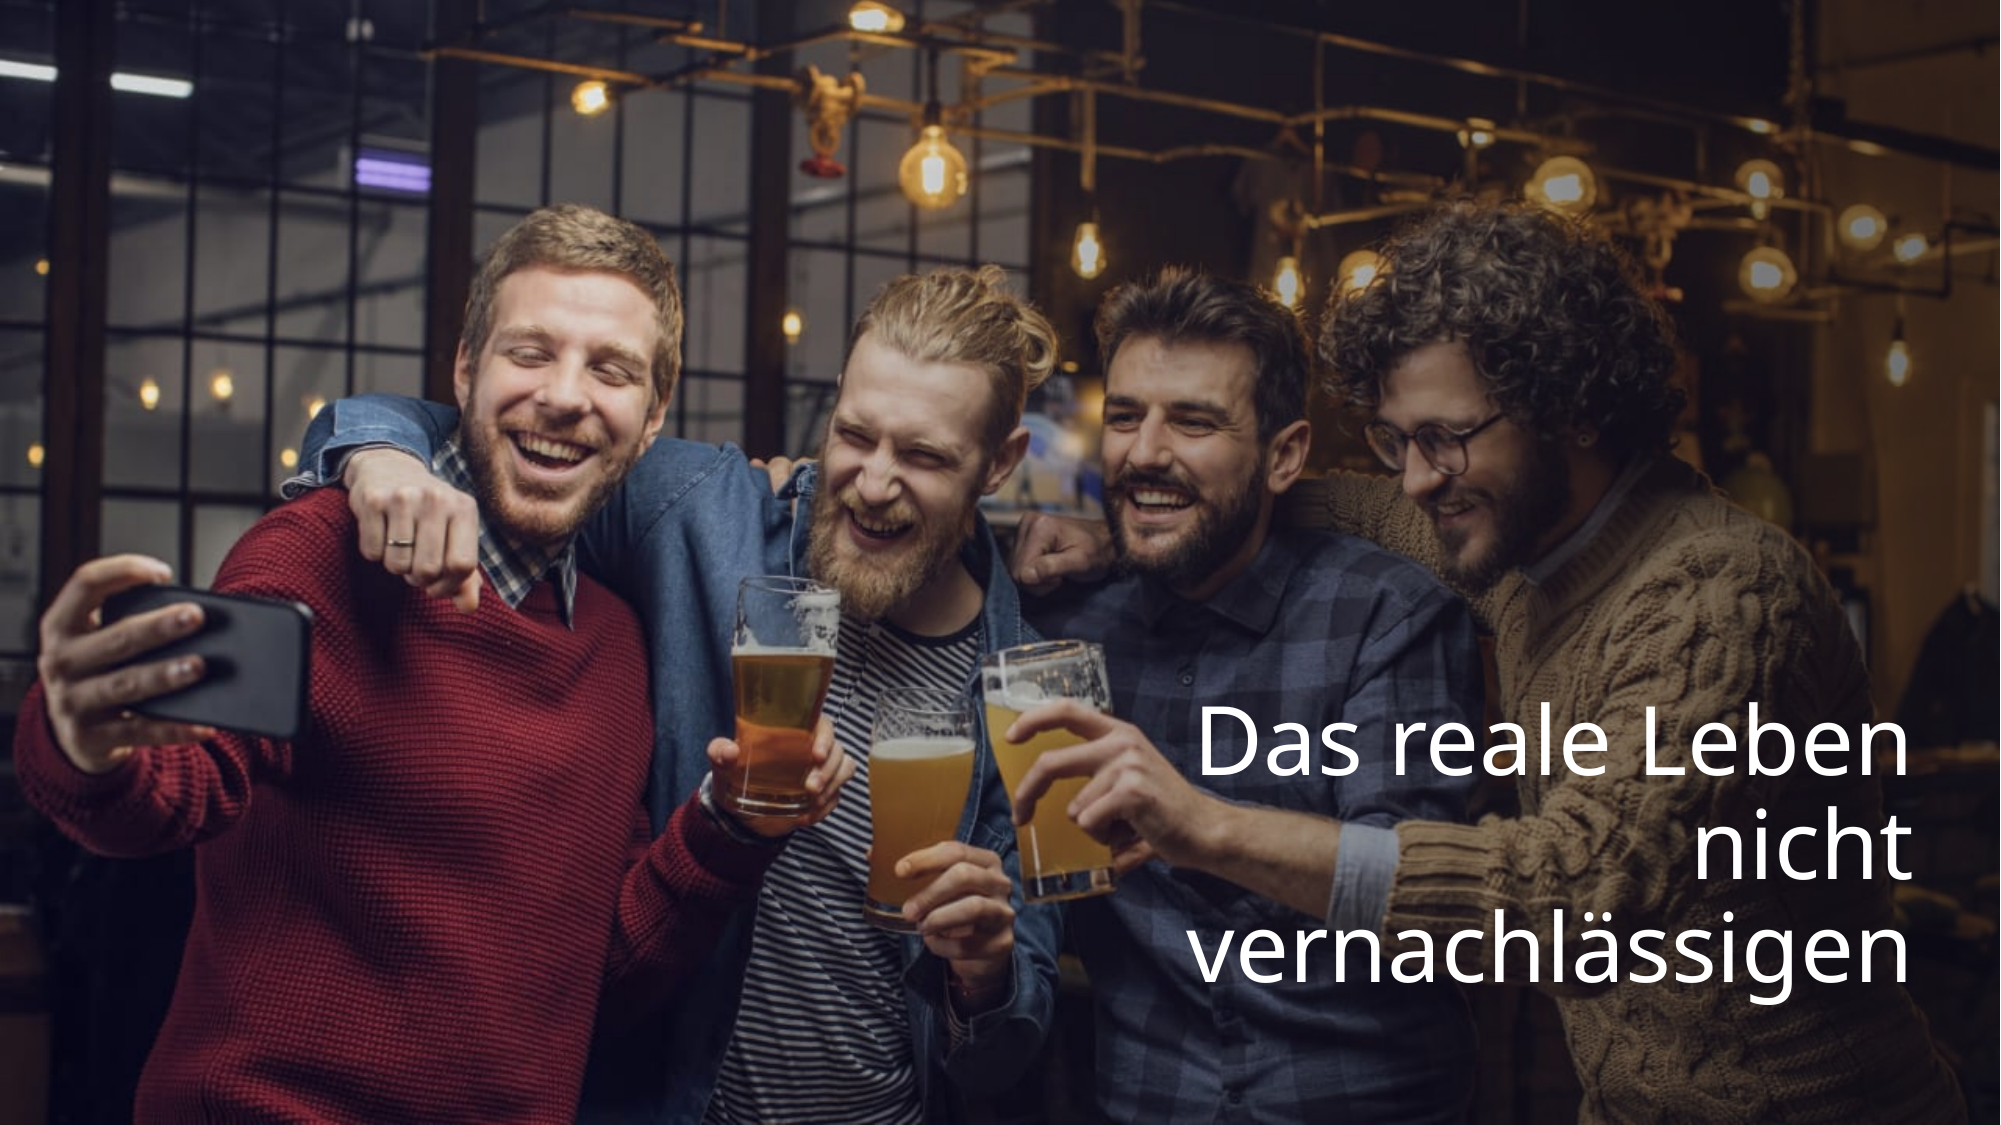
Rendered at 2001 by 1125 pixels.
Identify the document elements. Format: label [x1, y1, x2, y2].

list [0, 0, 2000, 1125]
